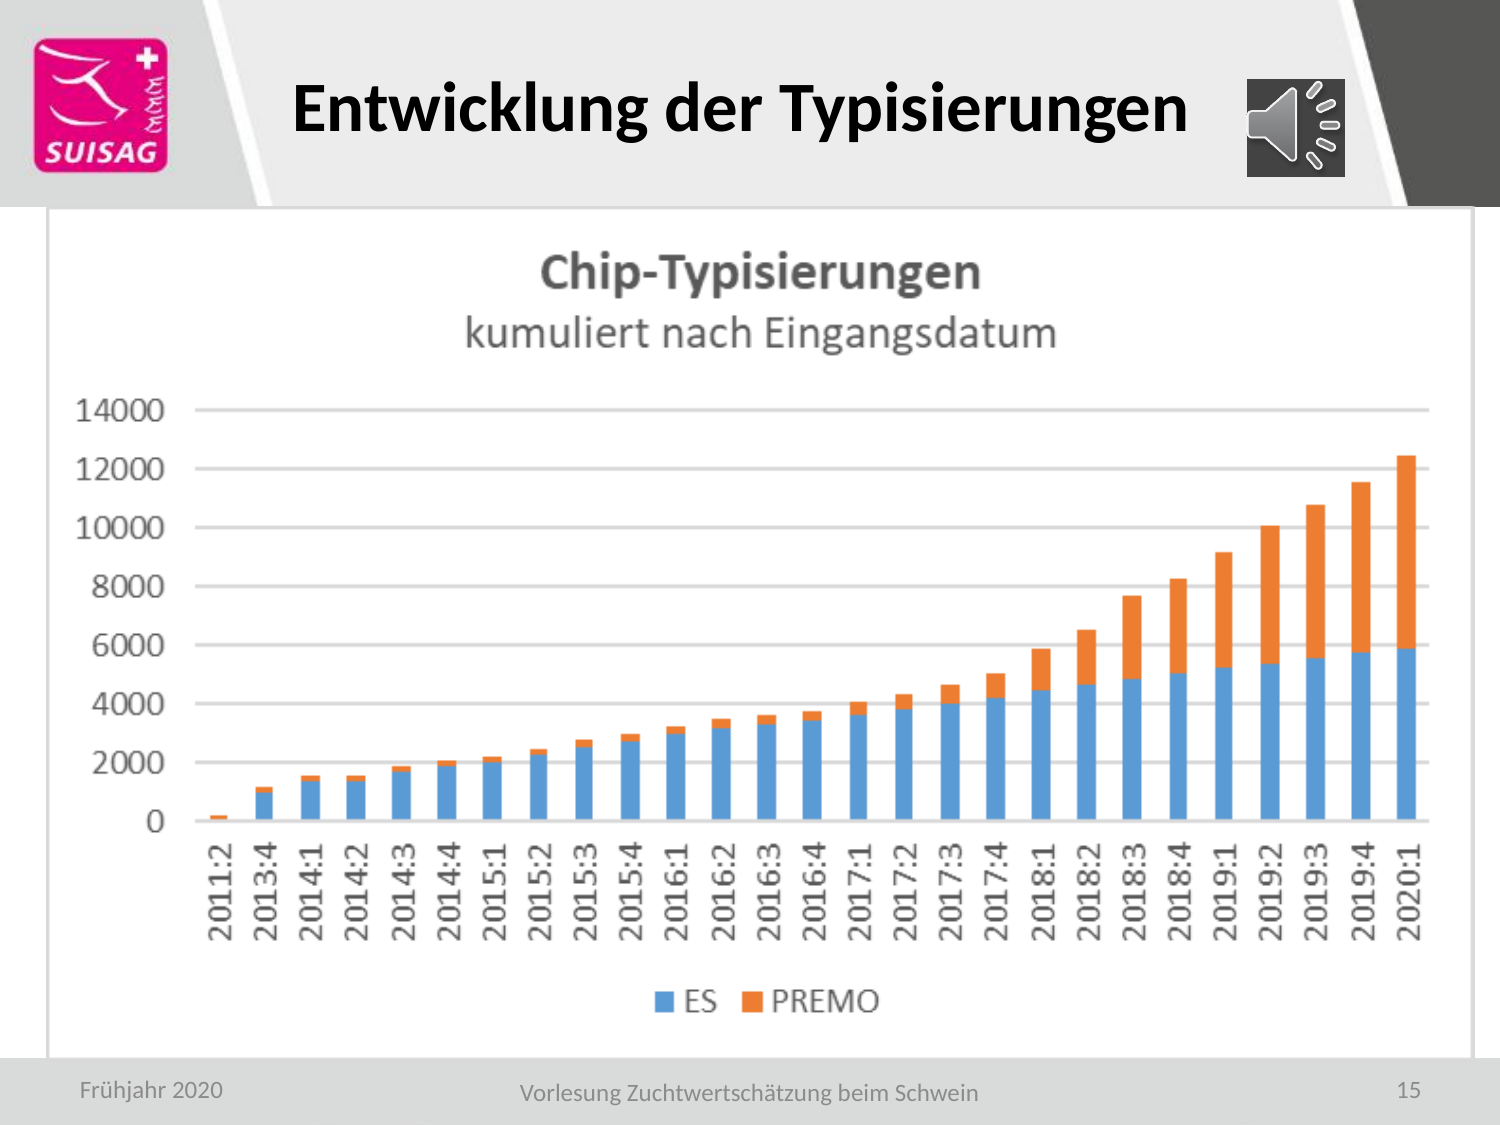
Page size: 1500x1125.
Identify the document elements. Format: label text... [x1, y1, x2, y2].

picture [0, 0, 1500, 1125]
title Entwicklung der Typisierungen [277, 0, 1341, 205]
footer Vorlesung Zuchtwertschätzung beim Schwein [247, 1070, 1253, 1122]
slide_number 15 [1328, 1070, 1437, 1119]
slide_number Frühjahr 2020 [64, 1070, 243, 1119]
